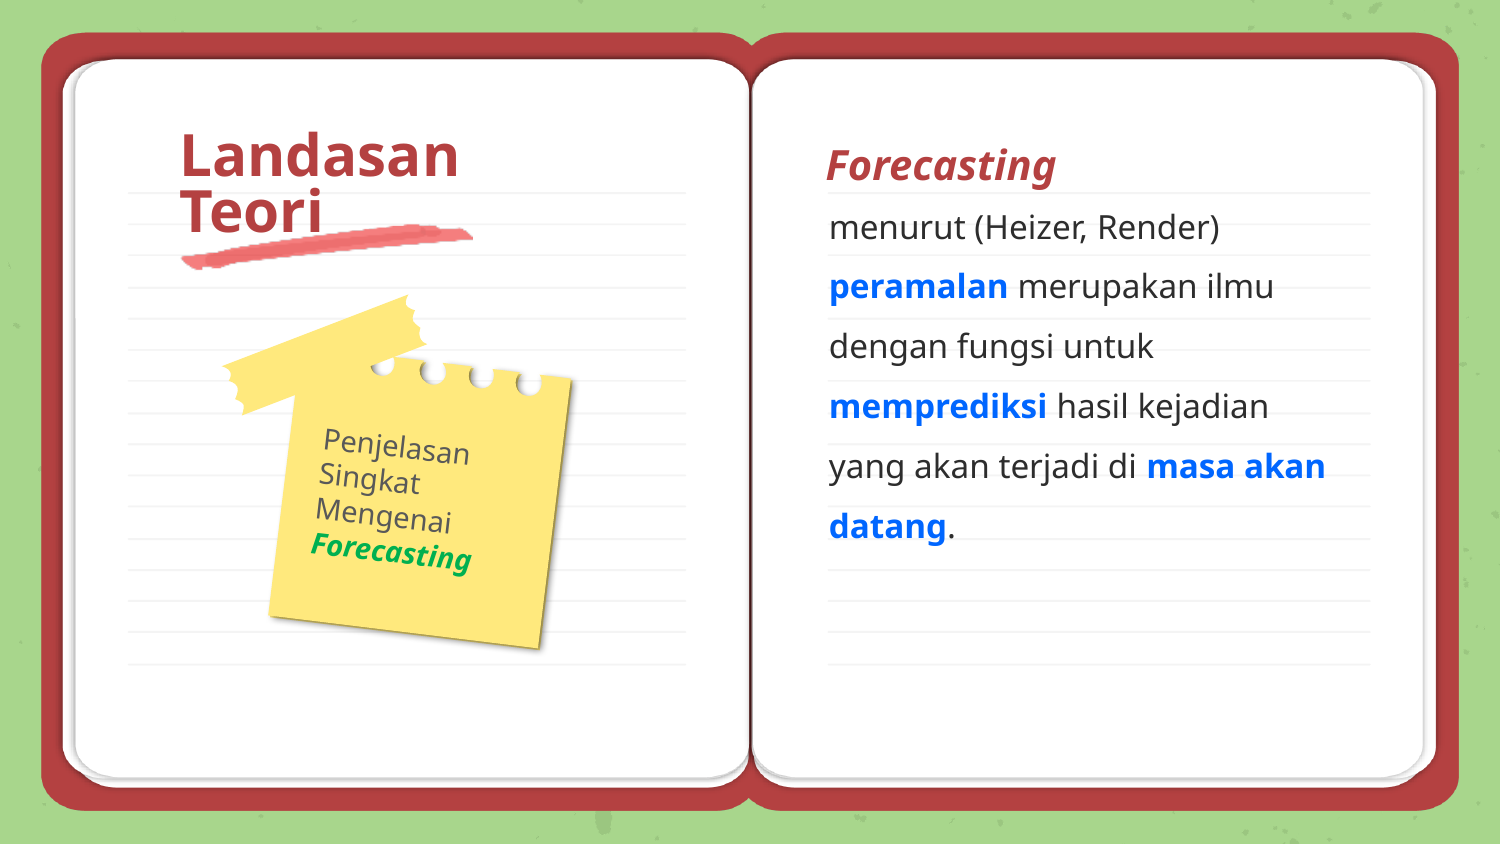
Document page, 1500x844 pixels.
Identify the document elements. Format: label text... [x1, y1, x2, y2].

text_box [221, 294, 573, 651]
subtitle menurut (Heizer, Render) peramalan merupakan ilmu dengan fungsi untuk memprediksi hasil kejadian yang akan terjadi di masa akan datang. [813, 170, 1362, 265]
title Forecasting [810, 123, 1194, 204]
title Landasan Teori [164, 116, 559, 211]
picture [41, 32, 1459, 811]
